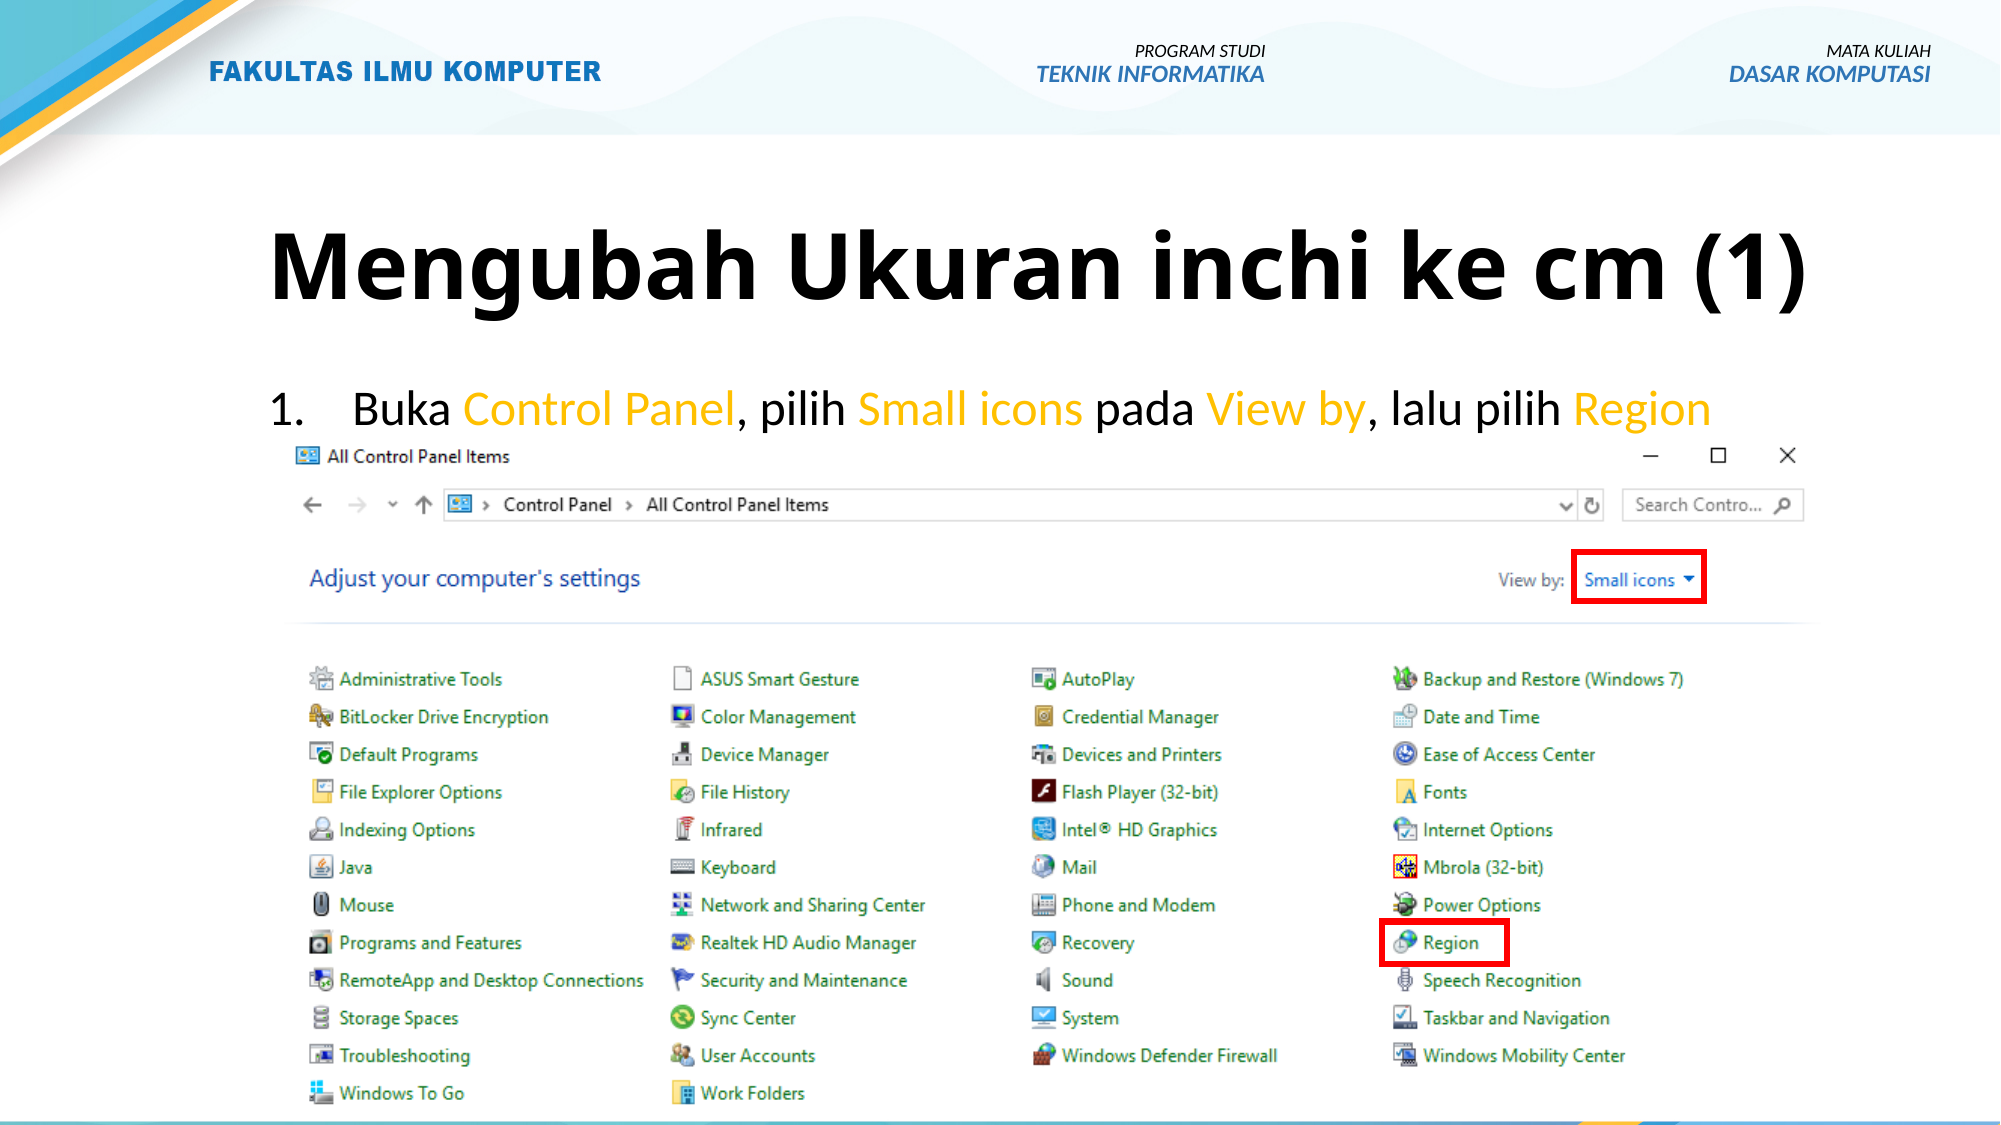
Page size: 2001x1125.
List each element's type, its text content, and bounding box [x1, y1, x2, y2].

text_box MATA KULIAH DASAR KOMPUTASI [1569, 33, 1946, 118]
list Buka Control Panel, pilih Small icons pada View by, lalu pilih Region [252, 367, 1852, 1078]
picture [0, 0, 2000, 1125]
title Mengubah Ukuran inchi ke cm (1) [252, 204, 1852, 337]
text_box PROGRAM STUDI TEKNIK INFORMATIKA [904, 33, 1281, 118]
